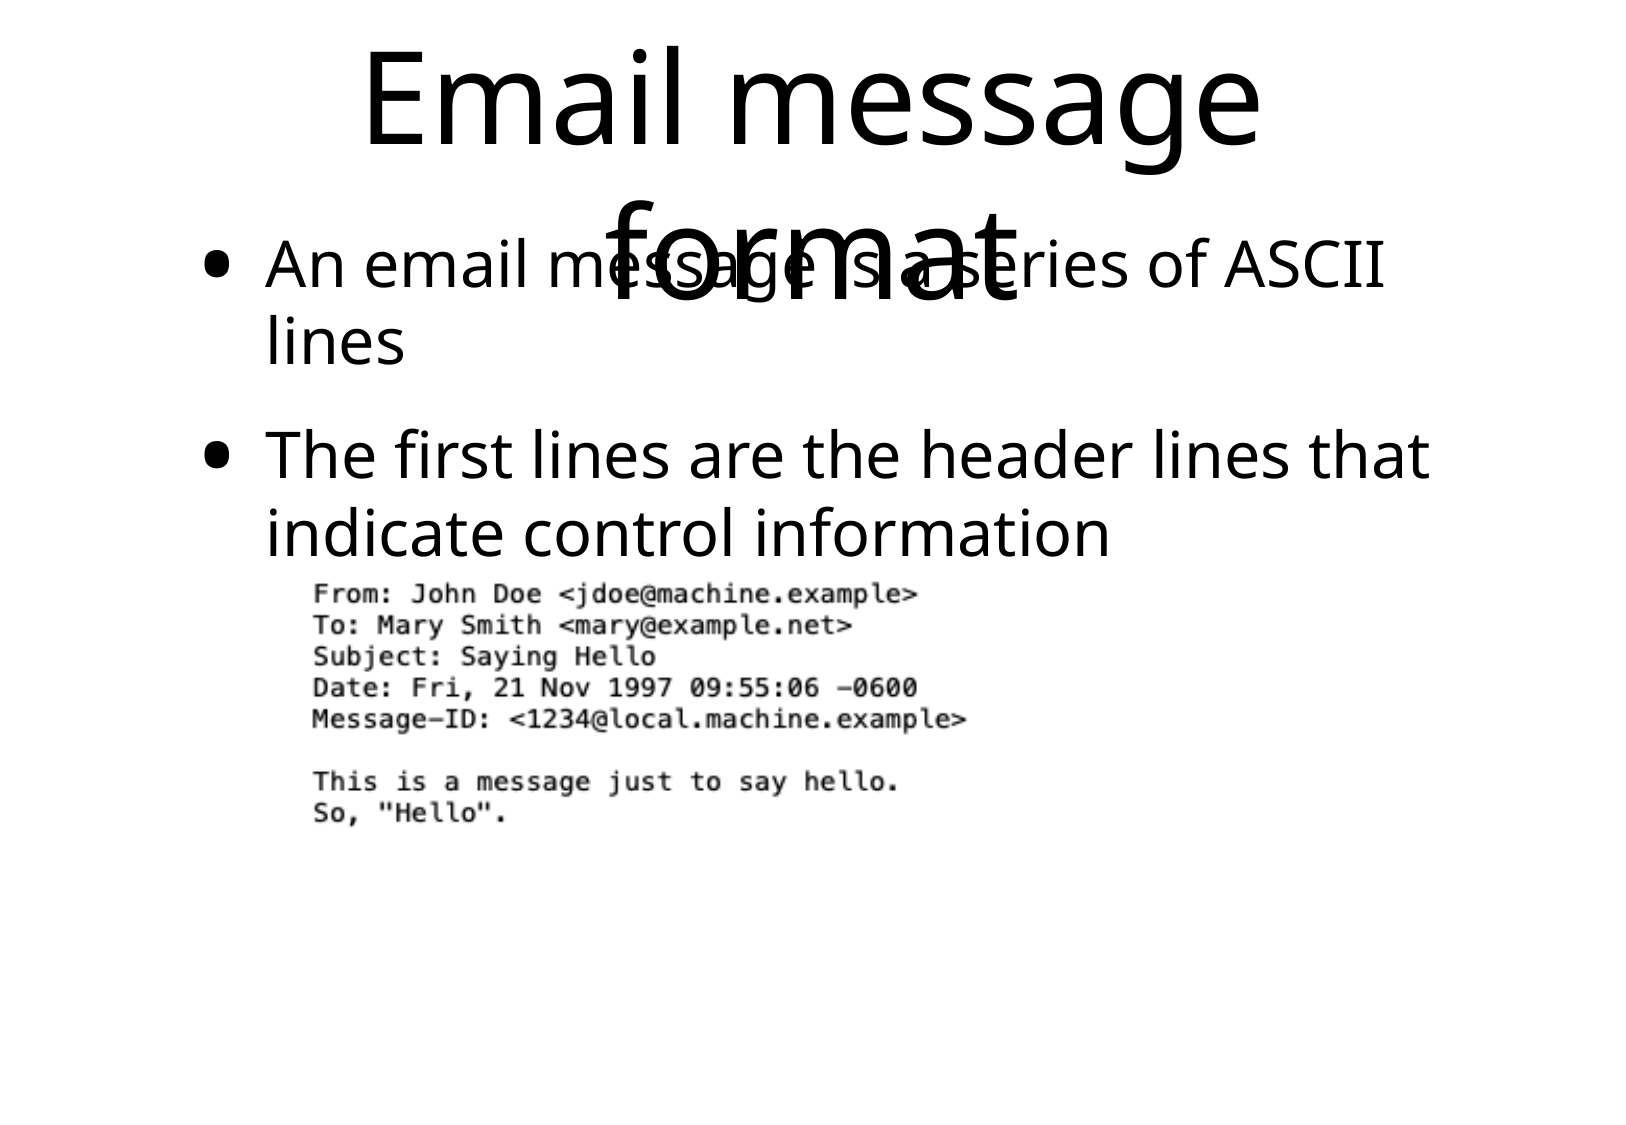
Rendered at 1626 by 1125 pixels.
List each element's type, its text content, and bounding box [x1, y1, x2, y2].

picture [280, 573, 1036, 840]
title Email message format [158, 29, 1467, 66]
list An email message is a series of ASCII lines The first lines are the header lines that indicate control information [158, 66, 1467, 726]
